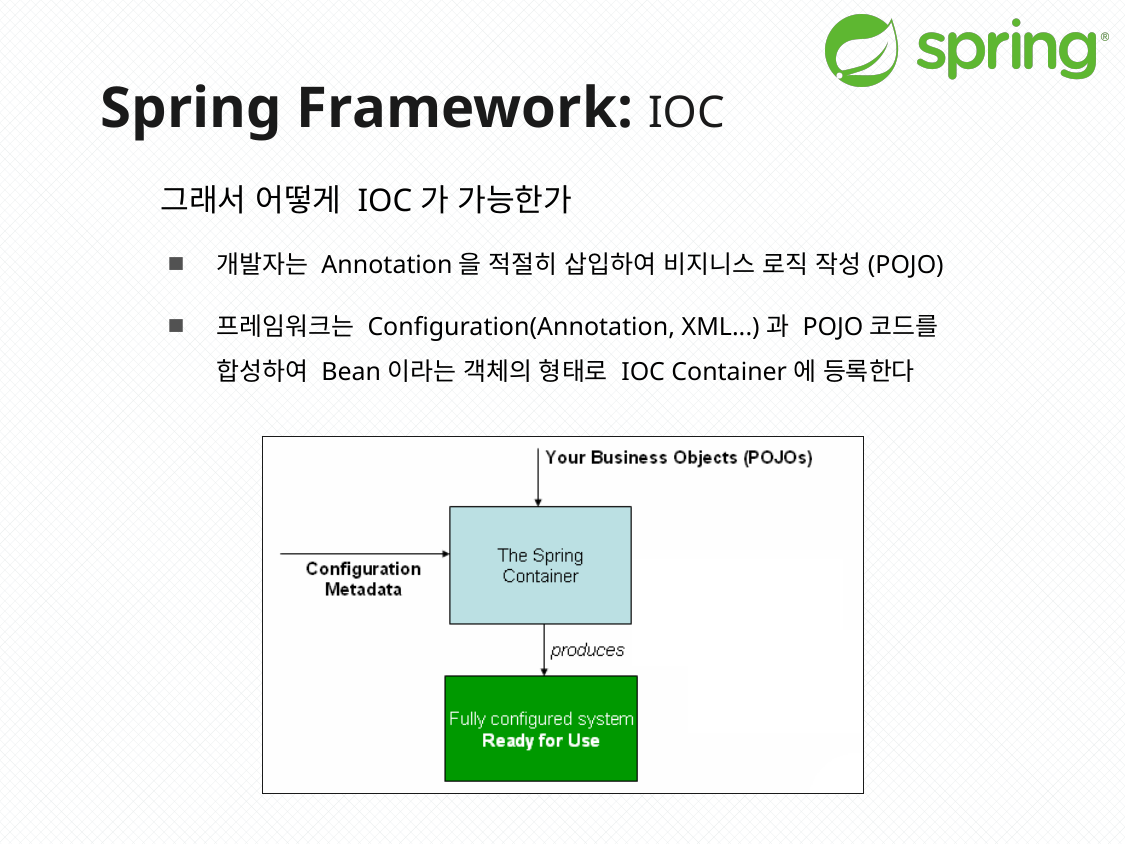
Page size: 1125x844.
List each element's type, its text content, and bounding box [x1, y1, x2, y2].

text_box Spring Framework: IOC [89, 50, 1036, 149]
list 그래서 어떻게 IOC가 가능한가 개발자는 Annotation을 적절히 삽입하여 비지니스 로직 작성(POJO) 프레임워크는 Configuration(Annotation, XML...)과 POJO코드를 합성하여 Bean이라는 객체의 형태로 IOC Container에 등록한다 [89, 149, 1036, 794]
picture [169, 319, 183, 332]
picture [824, 13, 1109, 88]
picture [261, 435, 864, 794]
picture [169, 257, 183, 270]
